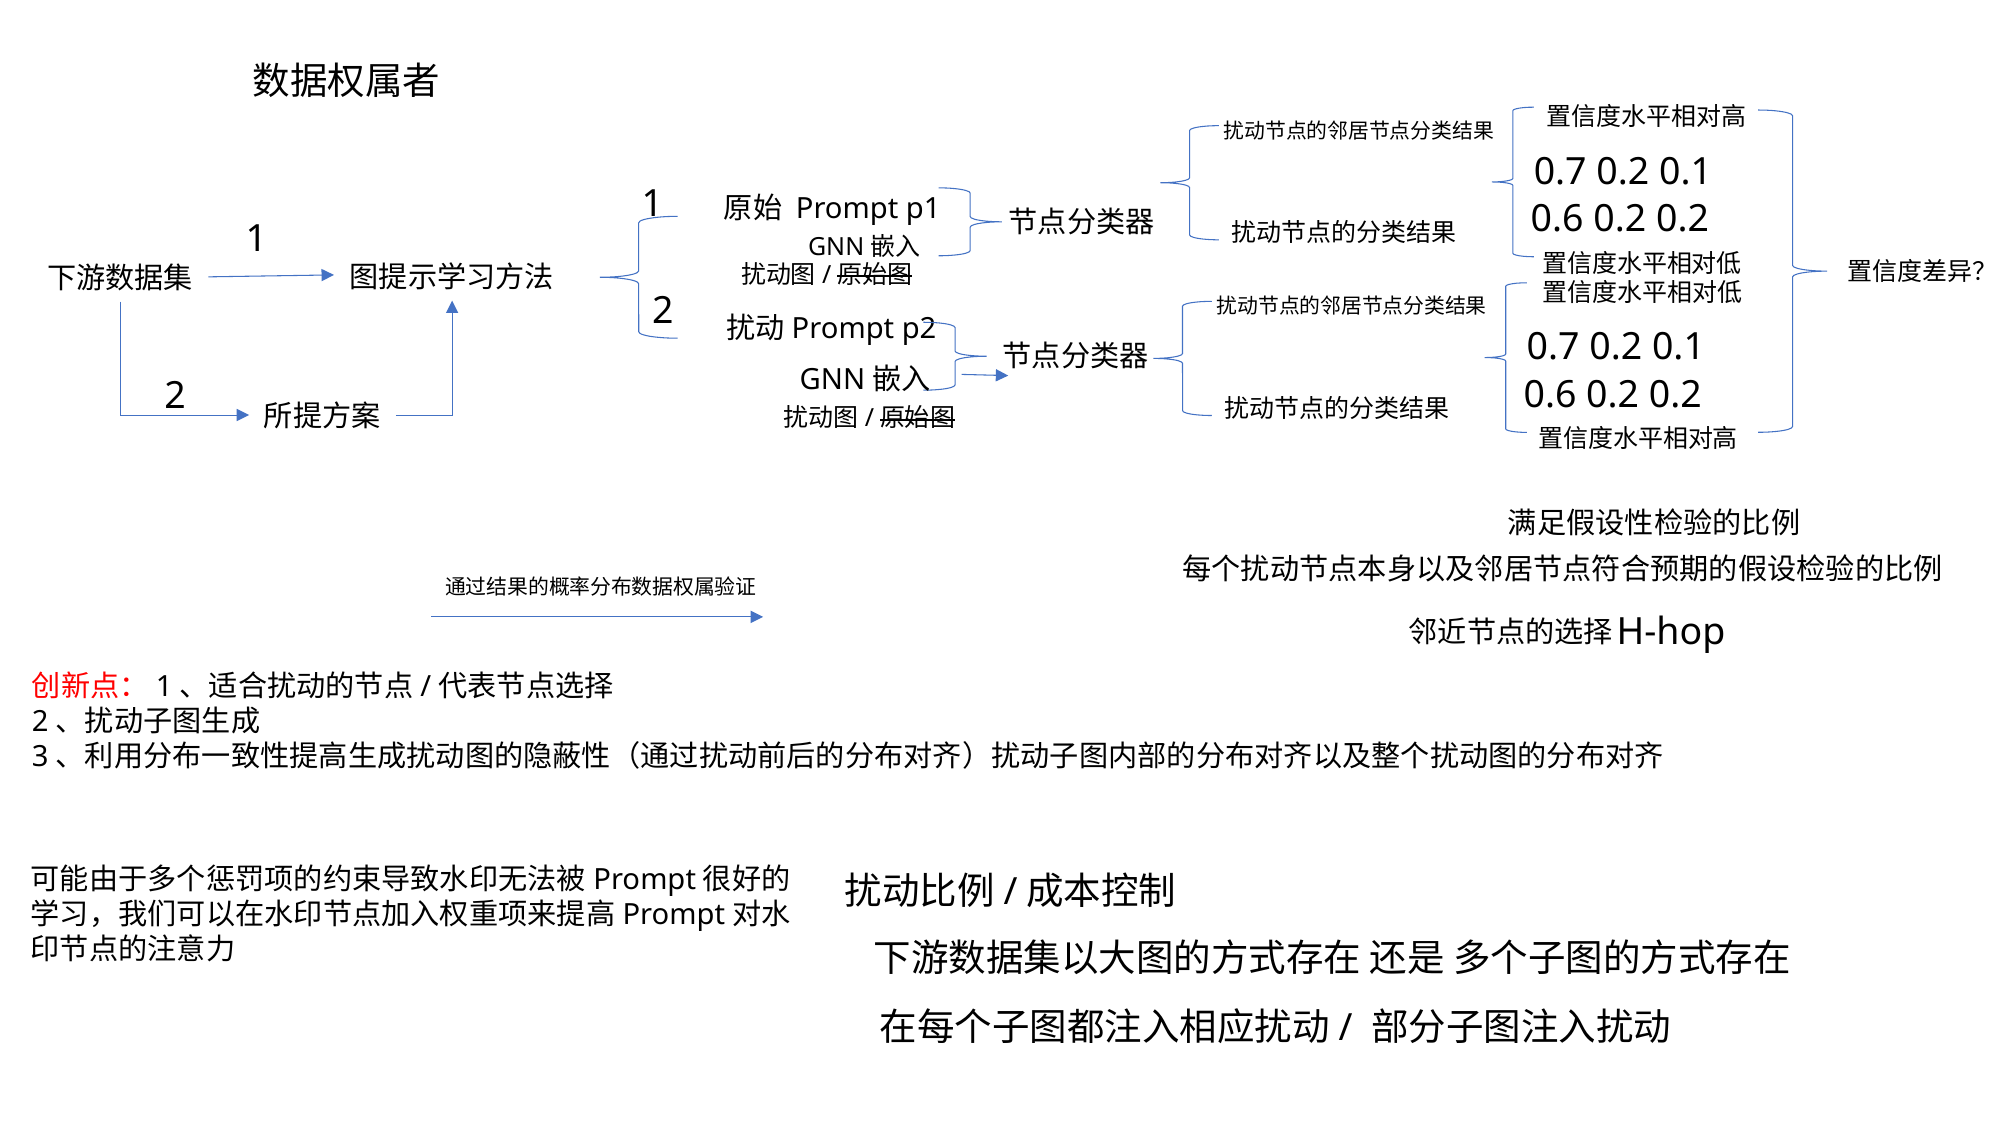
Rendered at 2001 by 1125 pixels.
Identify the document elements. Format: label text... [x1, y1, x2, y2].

text_box 1 [626, 171, 678, 232]
text_box [938, 187, 993, 257]
text_box 1 [230, 206, 282, 267]
text_box 0.7 0.2 0.1 [1511, 314, 1730, 375]
text_box 节点分类器 [987, 330, 1164, 380]
text_box 创新点：1、适合扰动的节点/代表节点选择 2、扰动子图生成 3、利用分布一致性提高生成扰动图的隐蔽性（通过扰动前后的分布对齐）扰动子图内部的分布对齐以及整个扰动图的分布对齐 [17, 659, 1680, 815]
text_box 0.6 0.2 0.2 [1508, 362, 1717, 423]
text_box 2 [637, 278, 689, 339]
text_box 置信度差异？ [1833, 248, 2000, 294]
text_box 数据权属者 [238, 49, 456, 110]
text_box 下游数据集以大图的方式存在 还是 多个子图的方式存在 [858, 926, 1806, 987]
text_box 扰动图/原始图 [726, 250, 927, 296]
text_box 扰动节点的分类结果 [1217, 209, 1472, 254]
text_box [923, 321, 987, 390]
text_box 原始 Prompt p1 [709, 181, 956, 232]
text_box GNN嵌入 [793, 223, 936, 269]
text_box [396, 301, 453, 416]
text_box 0.6 0.2 0.2 [1515, 186, 1724, 247]
text_box 节点分类器 [993, 195, 1170, 246]
text_box 0.7 0.2 0.1 [1518, 139, 1737, 200]
text_box [599, 232, 678, 283]
text_box 通过结果的概率分布数据权属验证 [430, 566, 772, 606]
text_box [1491, 106, 1534, 258]
text_box 置信度水平相对高 [1531, 92, 1762, 138]
text_box 在每个子图都注入相应扰动/ 部分子图注入扰动 [864, 995, 1686, 1056]
text_box 下游数据集 [32, 251, 209, 302]
text_box 扰动节点的邻居节点分类结果 [1202, 285, 1502, 326]
text_box [1758, 109, 1828, 433]
text_box 扰动节点的分类结果 [1209, 384, 1465, 430]
text_box 扰动图/原始图 [769, 394, 970, 439]
text_box [1484, 282, 1527, 433]
text_box 可能由于多个惩罚项的约束导致水印无法被Prompt很好的学习，我们可以在水印节点加入权重项来提高Prompt对水印节点的注意力 [15, 853, 807, 973]
text_box 置信度水平相对高 [1523, 415, 1754, 461]
text_box 满足假设性检验的比例 [1493, 496, 1816, 542]
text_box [127, 294, 241, 423]
text_box 邻近节点的选择 [1393, 606, 1601, 657]
text_box 置信度水平相对低 [1527, 285, 1758, 314]
text_box GNN嵌入 [784, 353, 946, 404]
text_box 扰动Prompt p2 [711, 302, 952, 353]
text_box [1160, 125, 1219, 241]
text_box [209, 274, 334, 278]
text_box 所提方案 [249, 390, 396, 440]
text_box 每个扰动节点本身以及邻居节点符合预期的假设检验的比例 [1167, 542, 1958, 593]
text_box 扰动比例/成本控制 [829, 859, 1209, 919]
text_box 扰动节点的邻居节点分类结果 [1209, 110, 1509, 150]
text_box 置信度水平相对低 [1527, 239, 1758, 285]
text_box [1153, 300, 1212, 417]
text_box 图提示学习方法 [334, 250, 570, 301]
text_box H-hop [1601, 599, 1741, 660]
